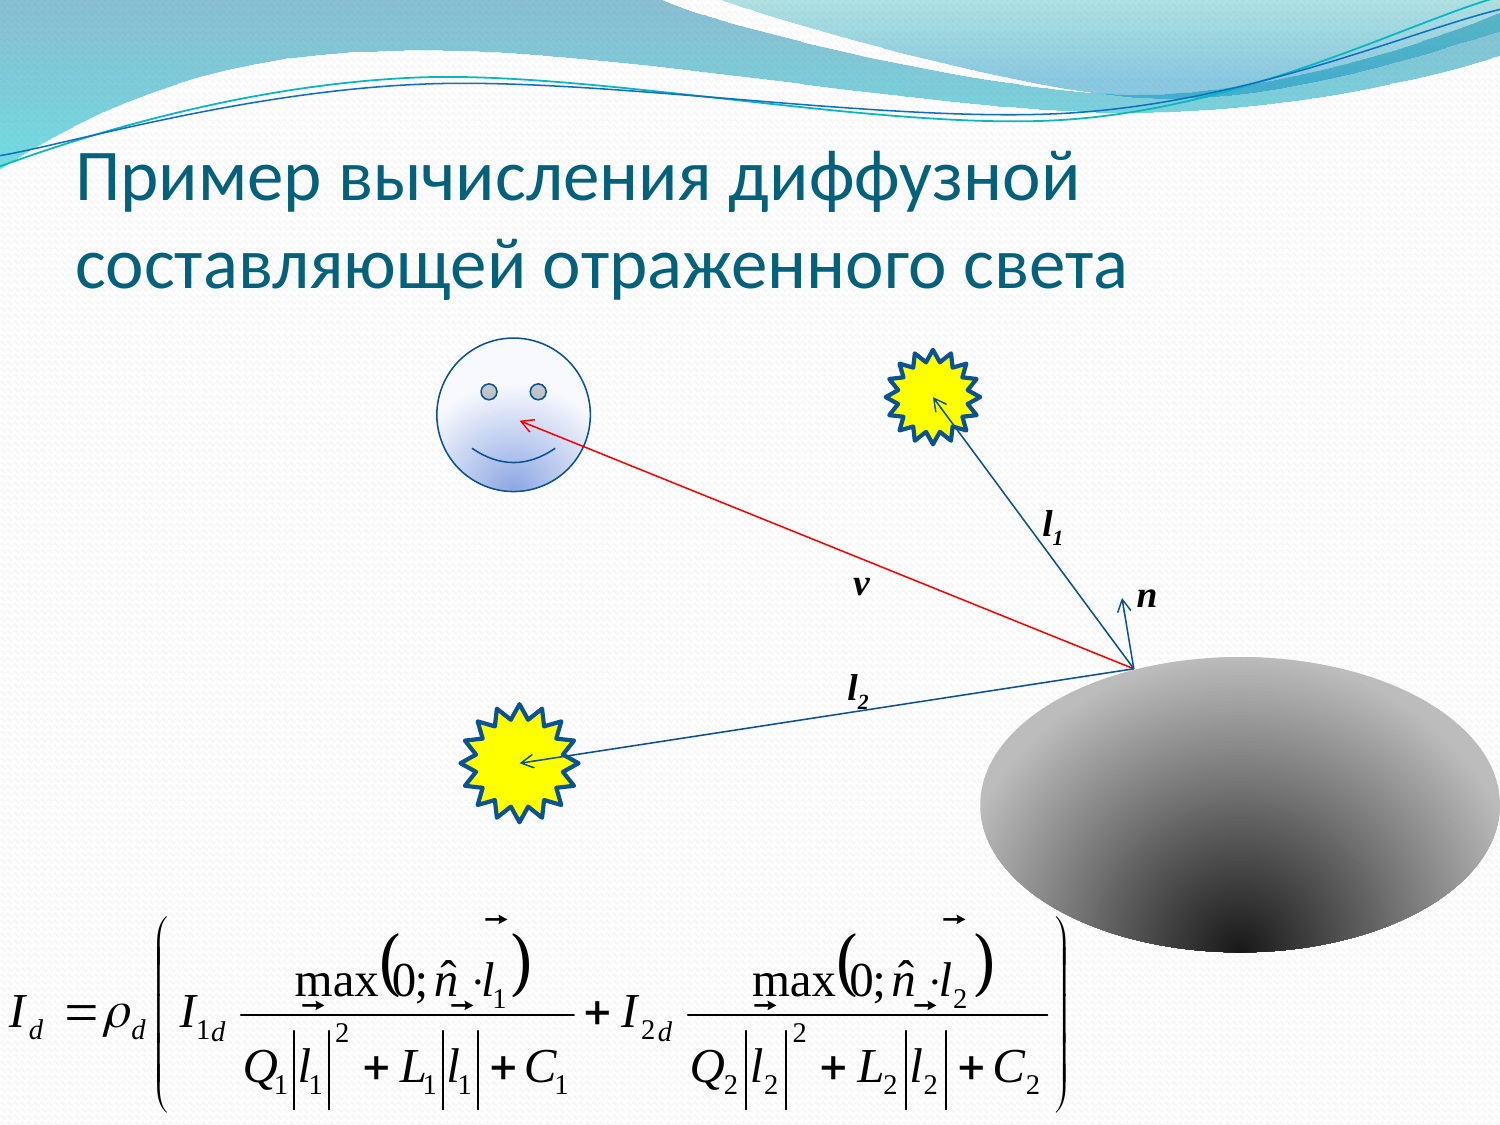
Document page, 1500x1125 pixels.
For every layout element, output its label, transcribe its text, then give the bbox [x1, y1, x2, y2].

text_box [458, 706, 576, 825]
text_box [883, 347, 982, 420]
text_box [519, 668, 1135, 764]
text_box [932, 396, 1134, 668]
text_box [980, 656, 1500, 953]
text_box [0, 904, 1080, 1125]
title Пример вычисления диффузной составляющей отраженного света [74, 115, 1438, 304]
text_box [436, 337, 592, 493]
text_box n [1141, 562, 1158, 623]
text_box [519, 420, 926, 668]
